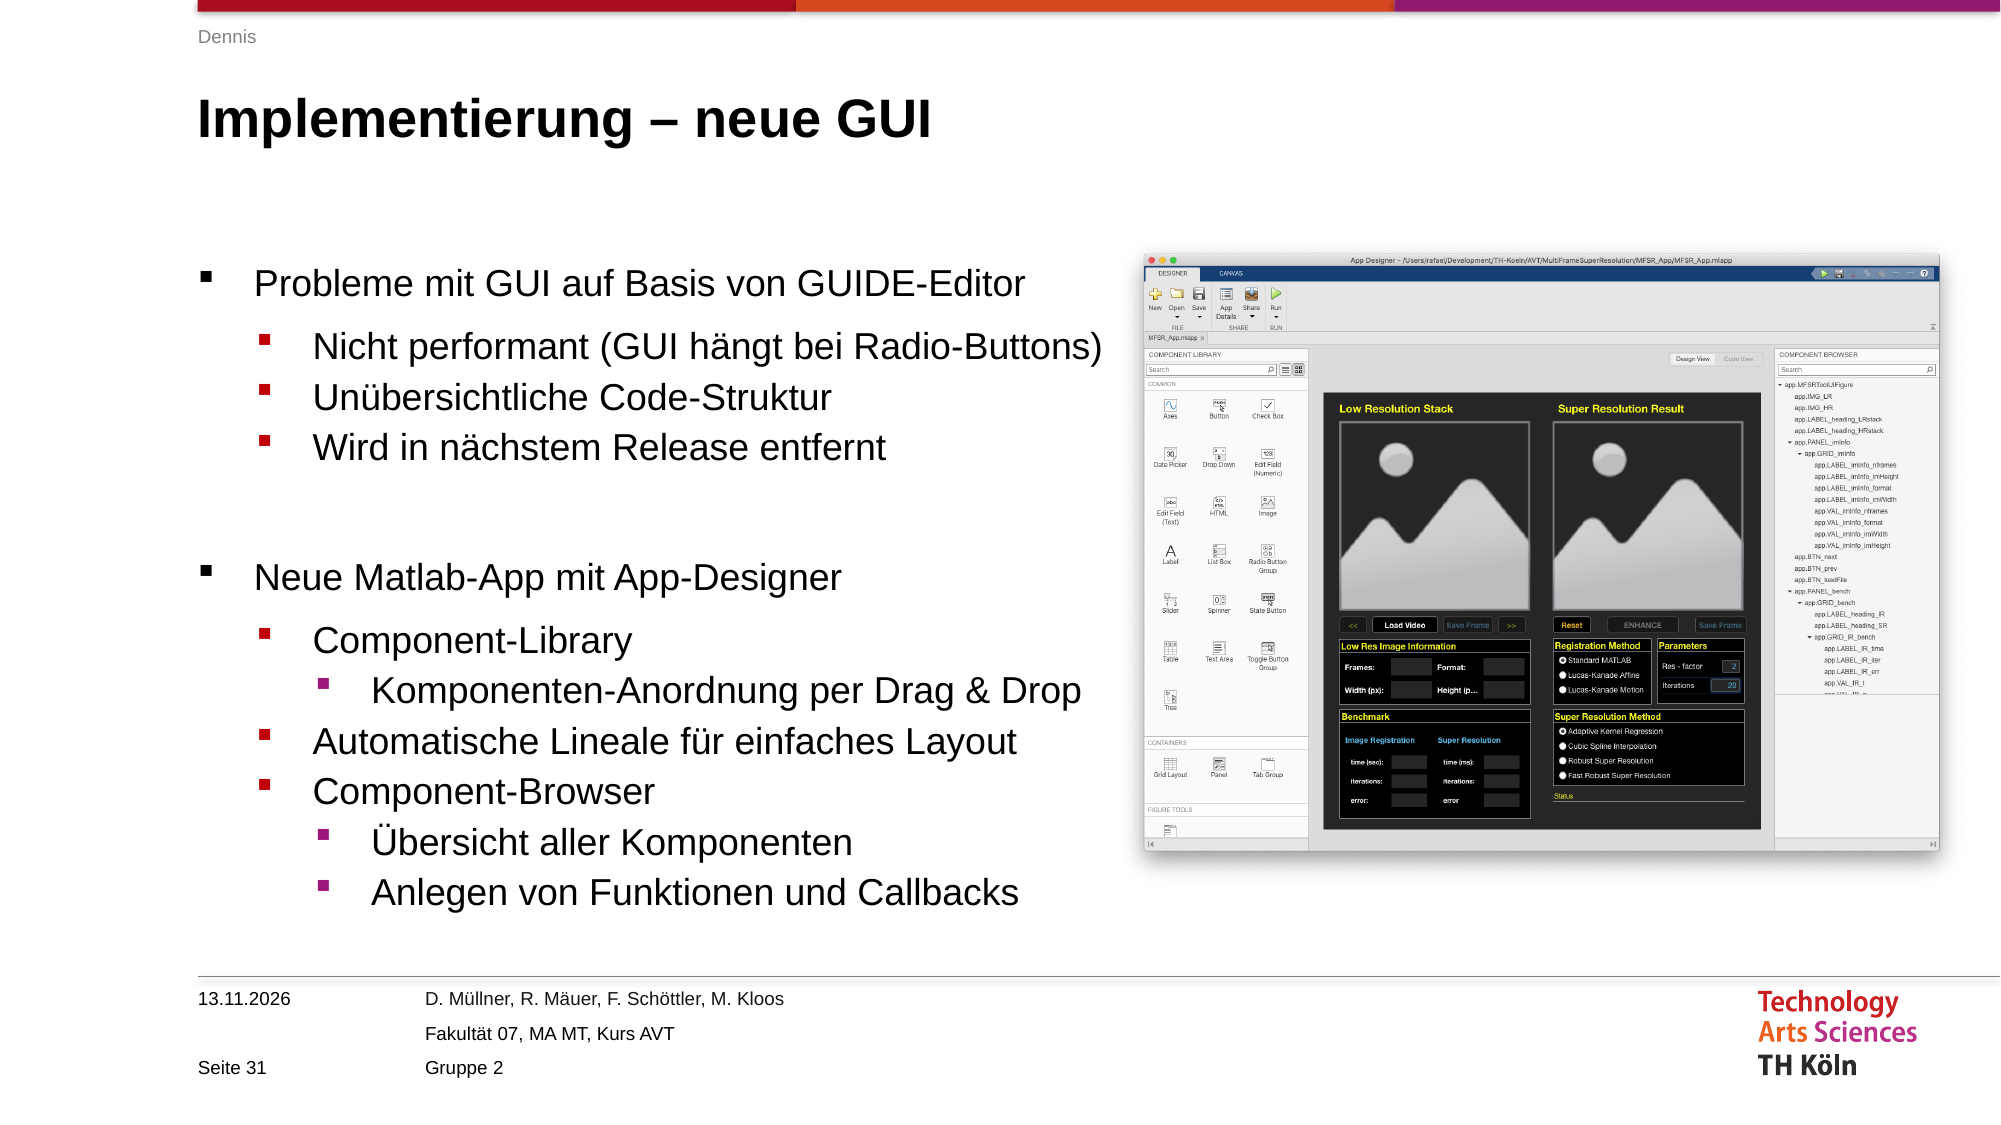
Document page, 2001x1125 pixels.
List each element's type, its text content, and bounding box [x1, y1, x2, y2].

slide_number Seite 31 [197, 1043, 411, 1079]
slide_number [197, 986, 411, 1016]
title Implementierung – neue GUI [197, 85, 1970, 233]
picture [1113, 232, 1970, 892]
list Probleme mit GUI auf Basis von GUIDE-Editor Nicht performant (GUI hängt bei Radio-Buttons) Unübersichtliche Code-Struktur Wird in nächstem Release entfernt Neue Matlab-App mit App-Designer Component-Library Komponenten-Anordnung per Drag & Drop Automatische Lineale für einfaches Layout Component-Browser Übersicht aller Komponenten Anlegen von Funktionen und Callbacks [197, 253, 1970, 963]
list Dennis [197, 24, 1968, 60]
